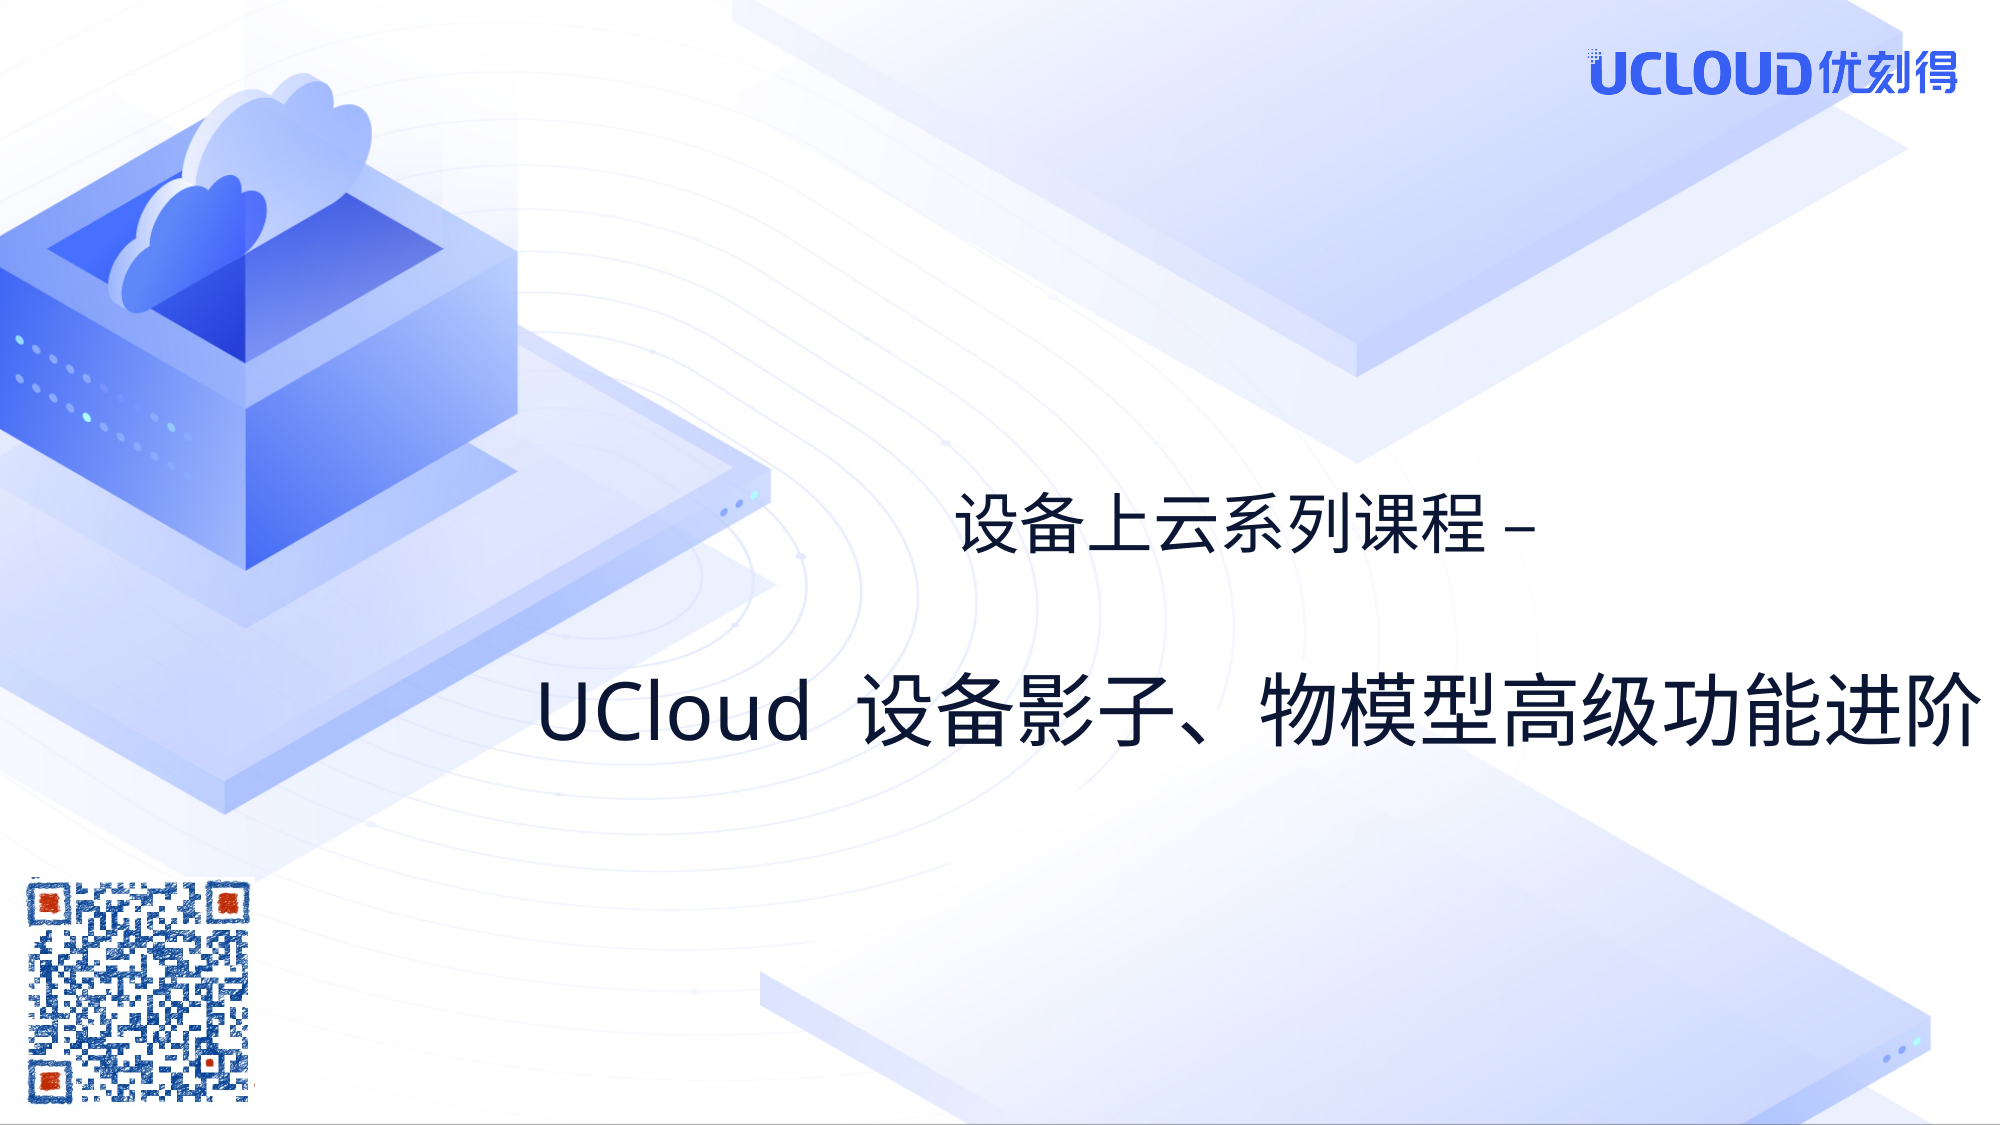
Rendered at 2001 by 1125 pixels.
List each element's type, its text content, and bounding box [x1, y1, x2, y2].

picture [0, 0, 2000, 1125]
title UCloud 设备影子、物模型高级功能进阶 [510, 633, 2000, 784]
text_box 设备上云系列课程 – [179, 447, 1568, 598]
